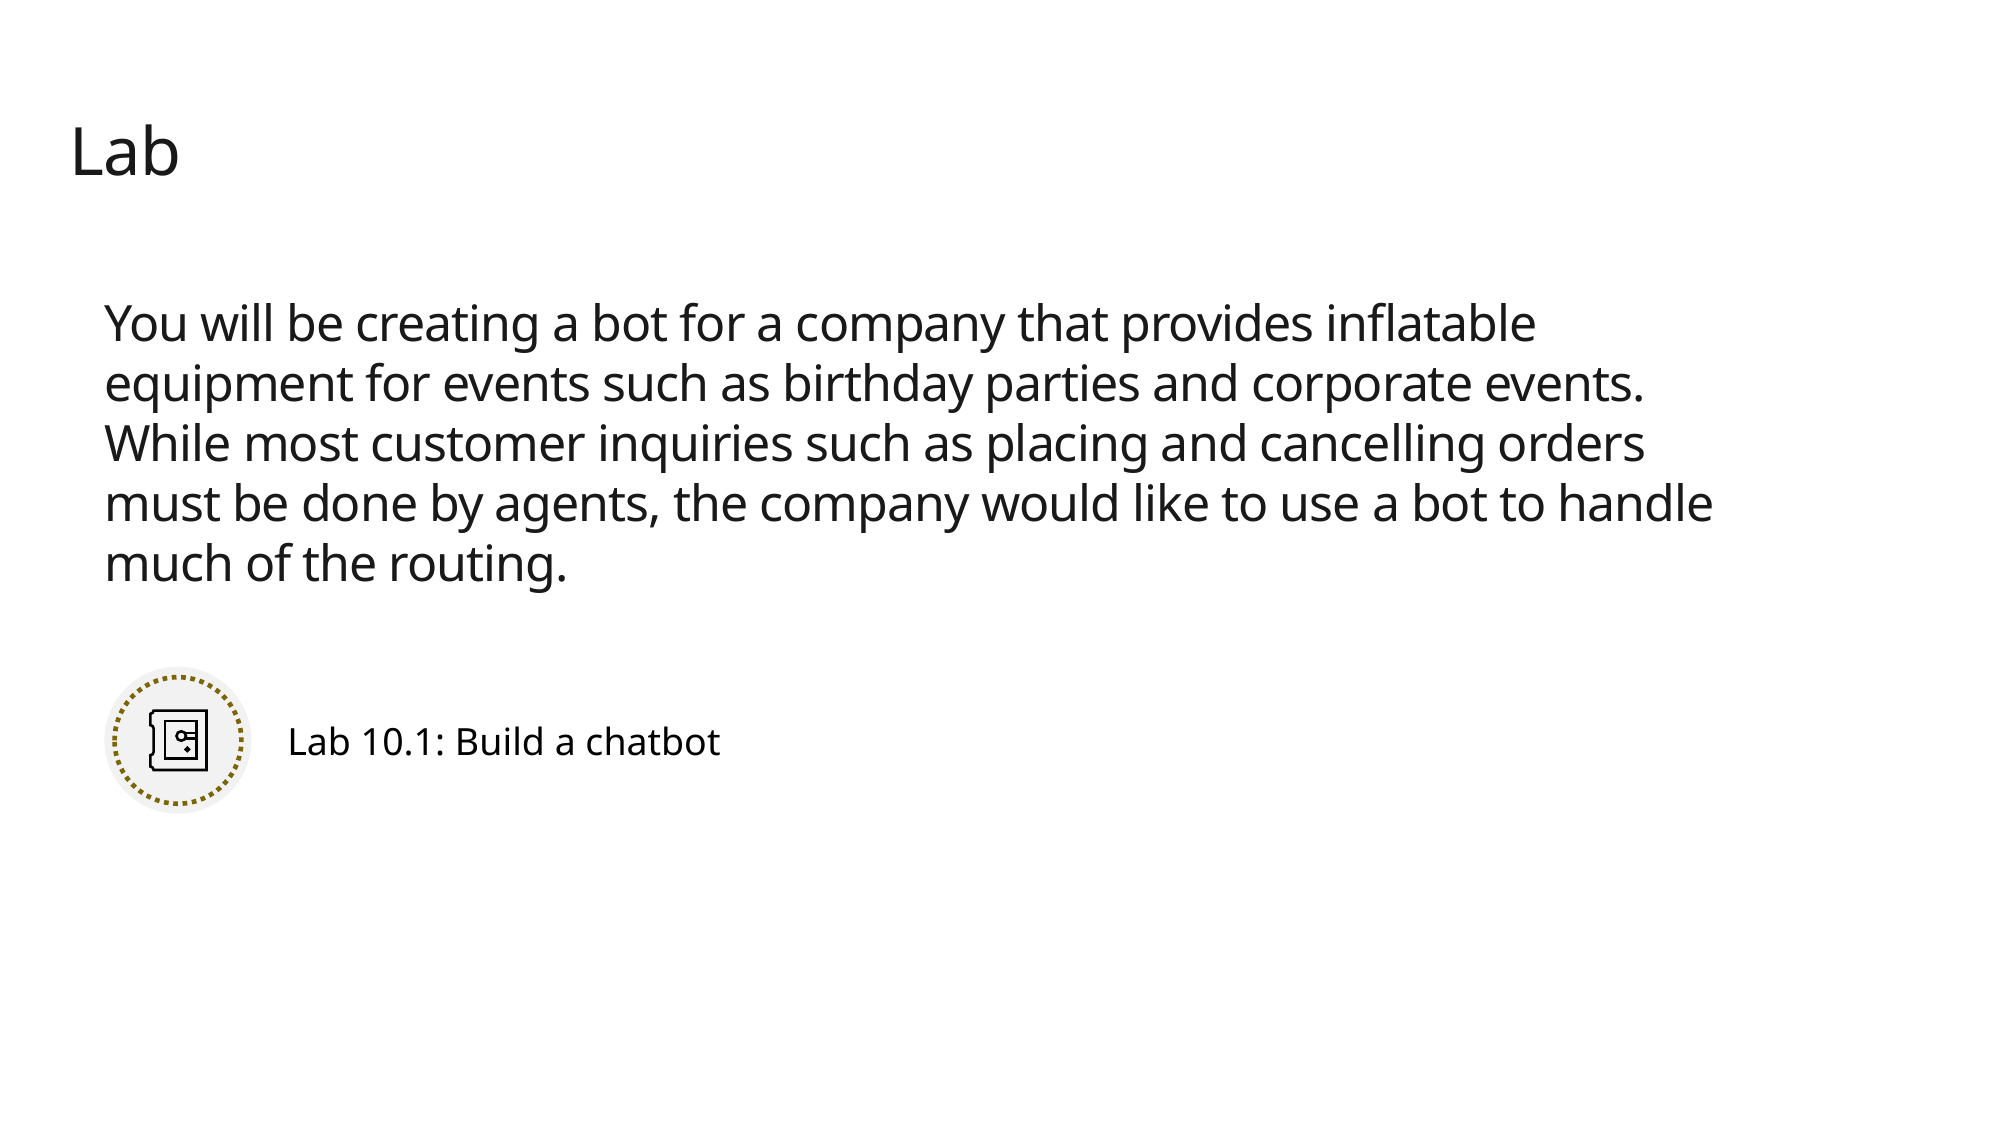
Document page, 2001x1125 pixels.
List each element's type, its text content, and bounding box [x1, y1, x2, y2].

text_box Lab 10.1: Build a chatbot [287, 666, 1962, 814]
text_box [104, 666, 252, 814]
list You will be creating a bot for a company that provides inflatable equipment for events such as birthday parties and corporate events. While most customer inquiries such as placing and cancelling orders must be done by agents, the company would like to use a bot to handle much of the routing. [104, 276, 1738, 563]
title Lab [69, 103, 1931, 215]
